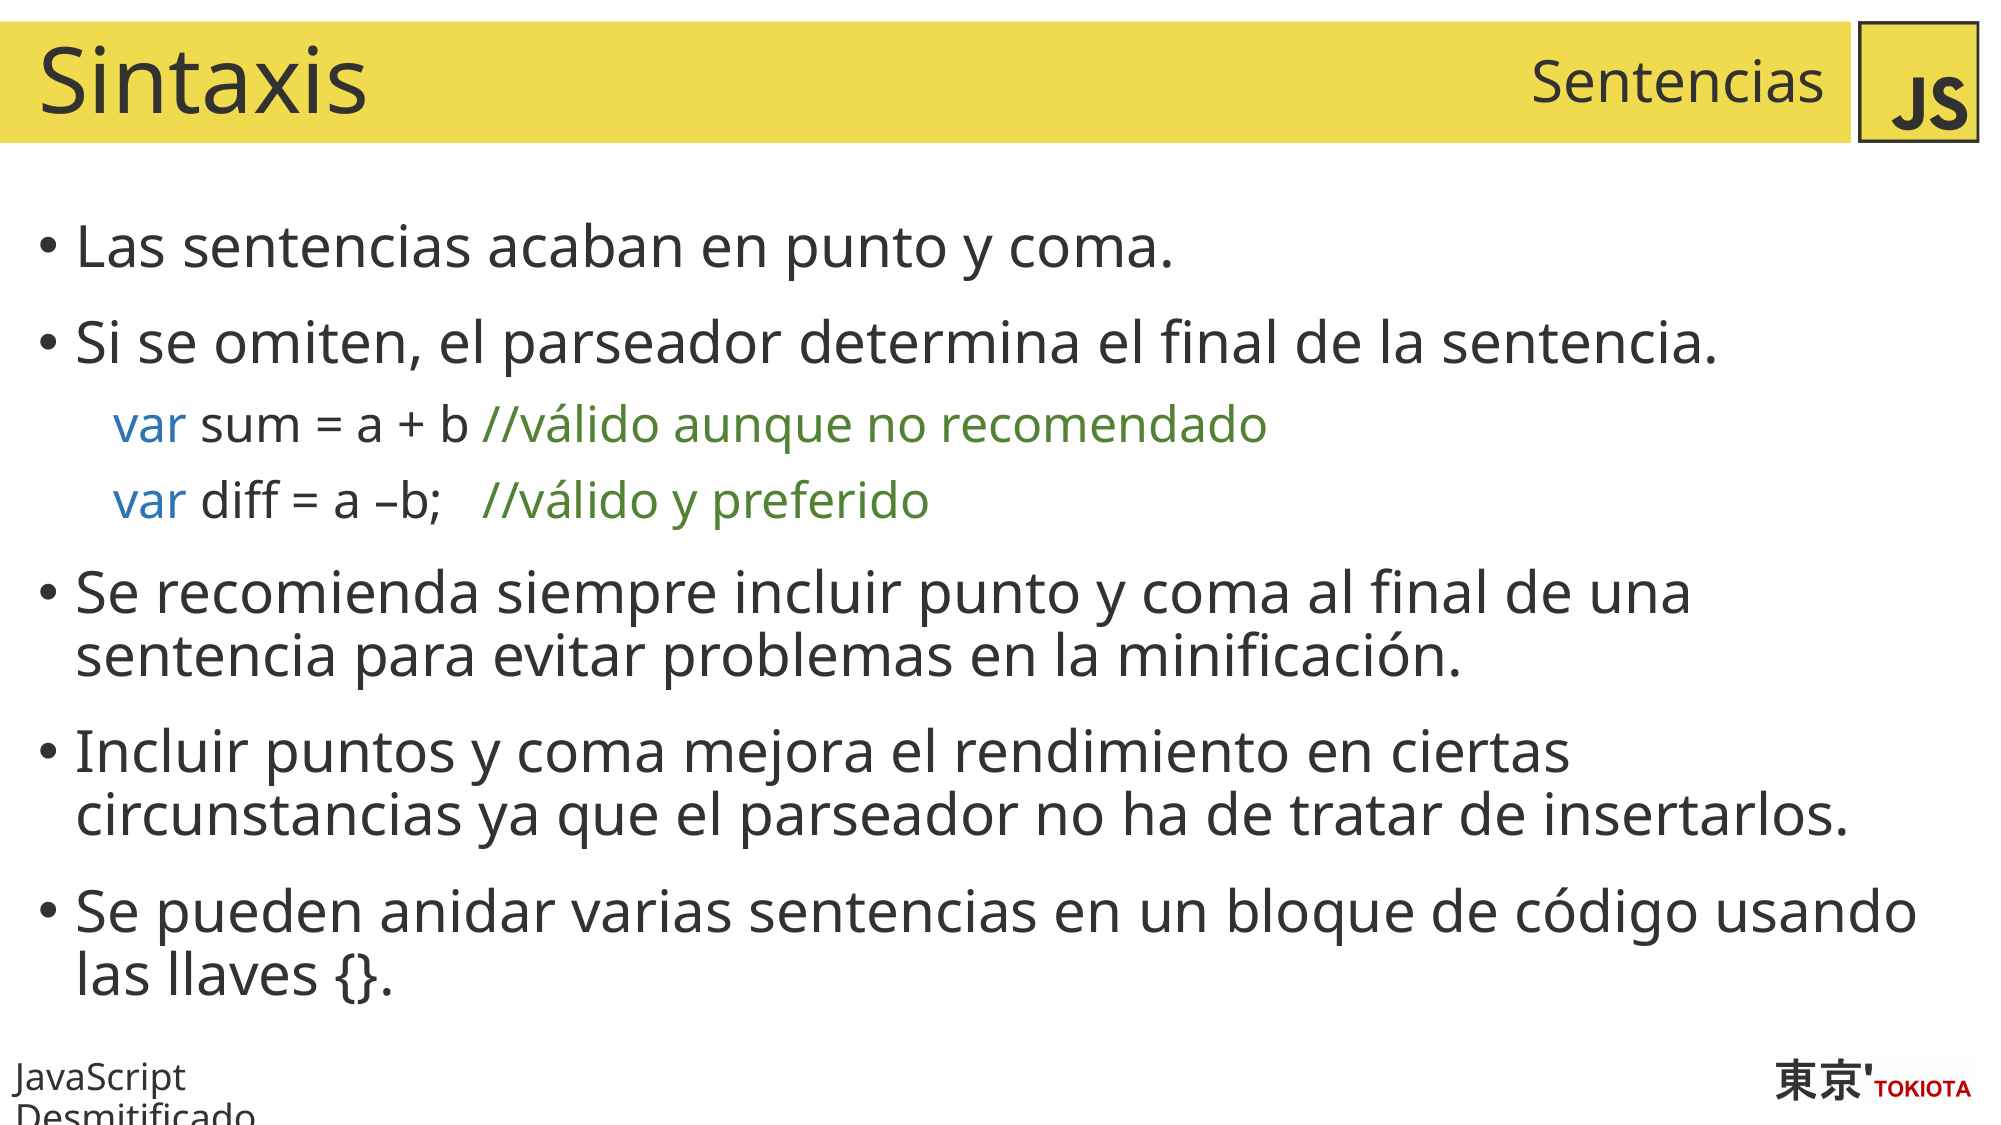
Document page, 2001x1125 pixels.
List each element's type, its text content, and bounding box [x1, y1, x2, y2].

picture [1858, 21, 1980, 143]
title Sintaxis [23, 27, 1353, 139]
picture [1774, 1050, 1979, 1105]
list Sentencias [1368, 44, 1841, 139]
list Las sentencias acaban en punto y coma. Si se omiten, el parseador determina el final de la sentencia. var sum = a + b //válido aunque no recomendado var diff = a –b; //válido y preferido Se recomienda siempre incluir punto y coma al final de una sentencia para evitar problemas en la minificación. Incluir puntos y coma mejora el rendimiento en ciertas circunstancias ya que el parseador no ha de tratar de insertarlos. Se pueden anidar varias sentencias en un bloque de código usando las llaves {}. [23, 209, 1979, 1019]
